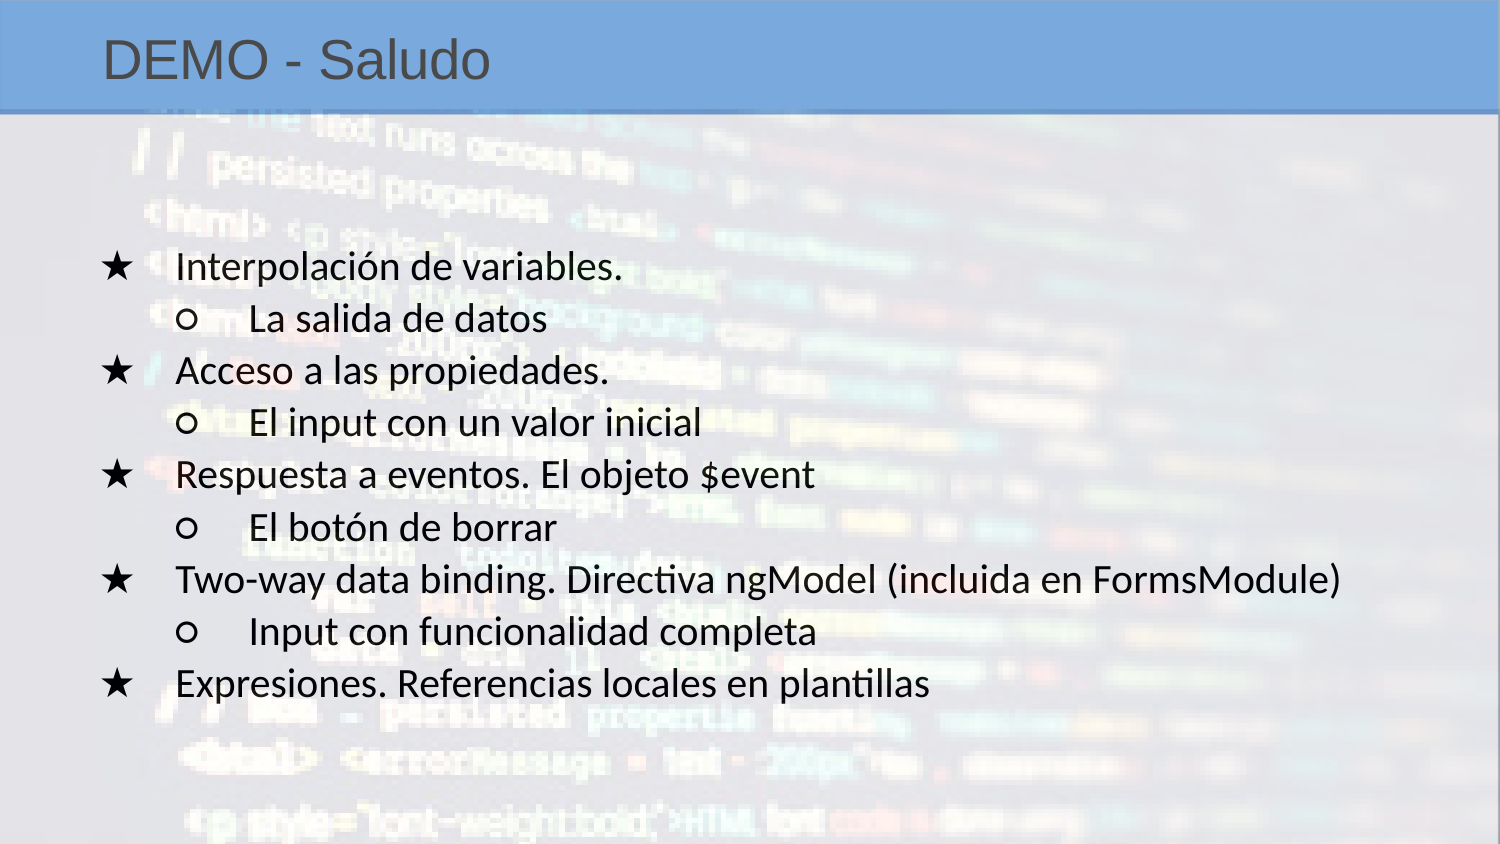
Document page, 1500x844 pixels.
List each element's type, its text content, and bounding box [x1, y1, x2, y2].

title DEMO - Saludo [100, 21, 585, 107]
picture [0, 0, 1500, 844]
